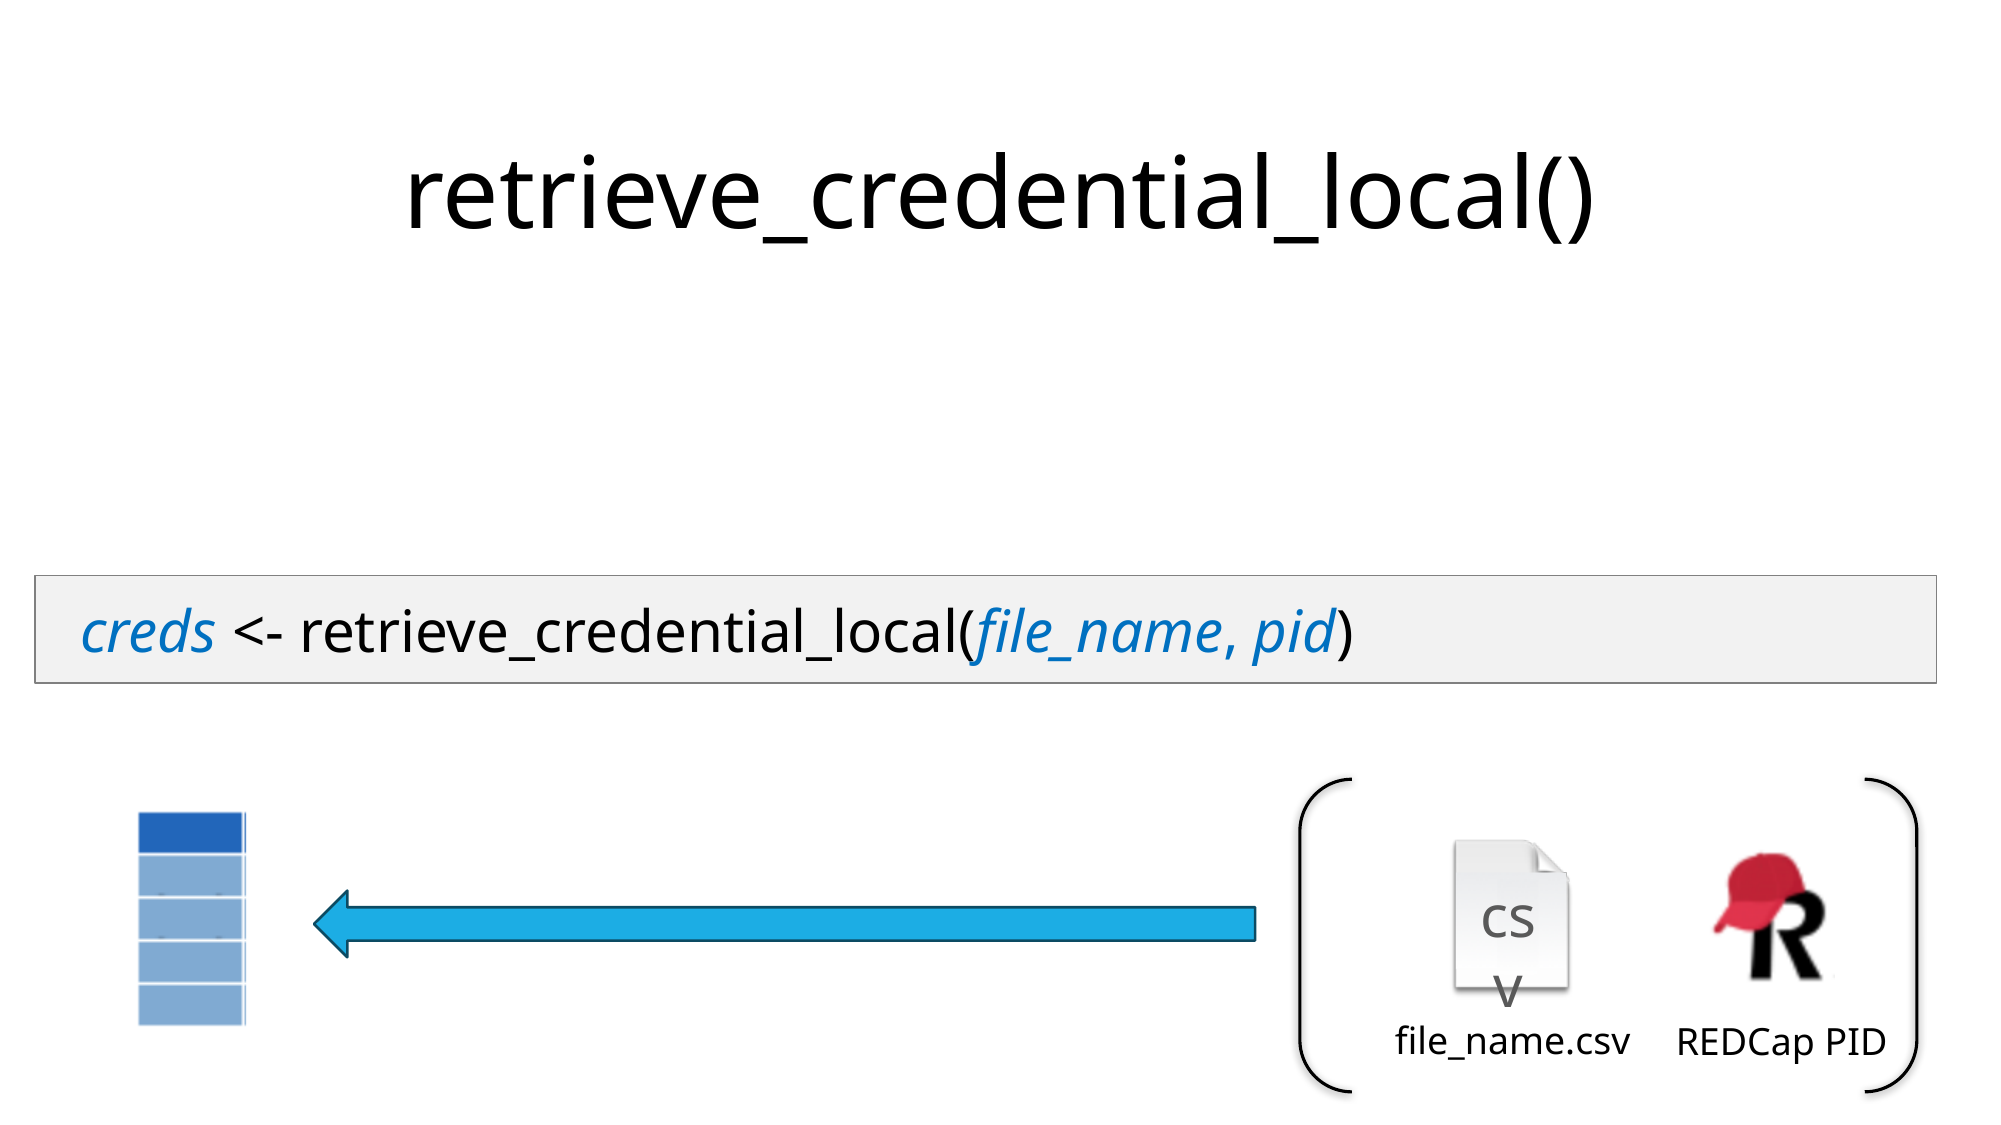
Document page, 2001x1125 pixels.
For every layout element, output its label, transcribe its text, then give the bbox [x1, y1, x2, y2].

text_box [34, 575, 1937, 684]
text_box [110, 779, 1594, 1055]
text_box [1303, 777, 1919, 1094]
text_box retrieve_credential_local() [0, 121, 2000, 257]
picture [1699, 834, 1835, 1010]
